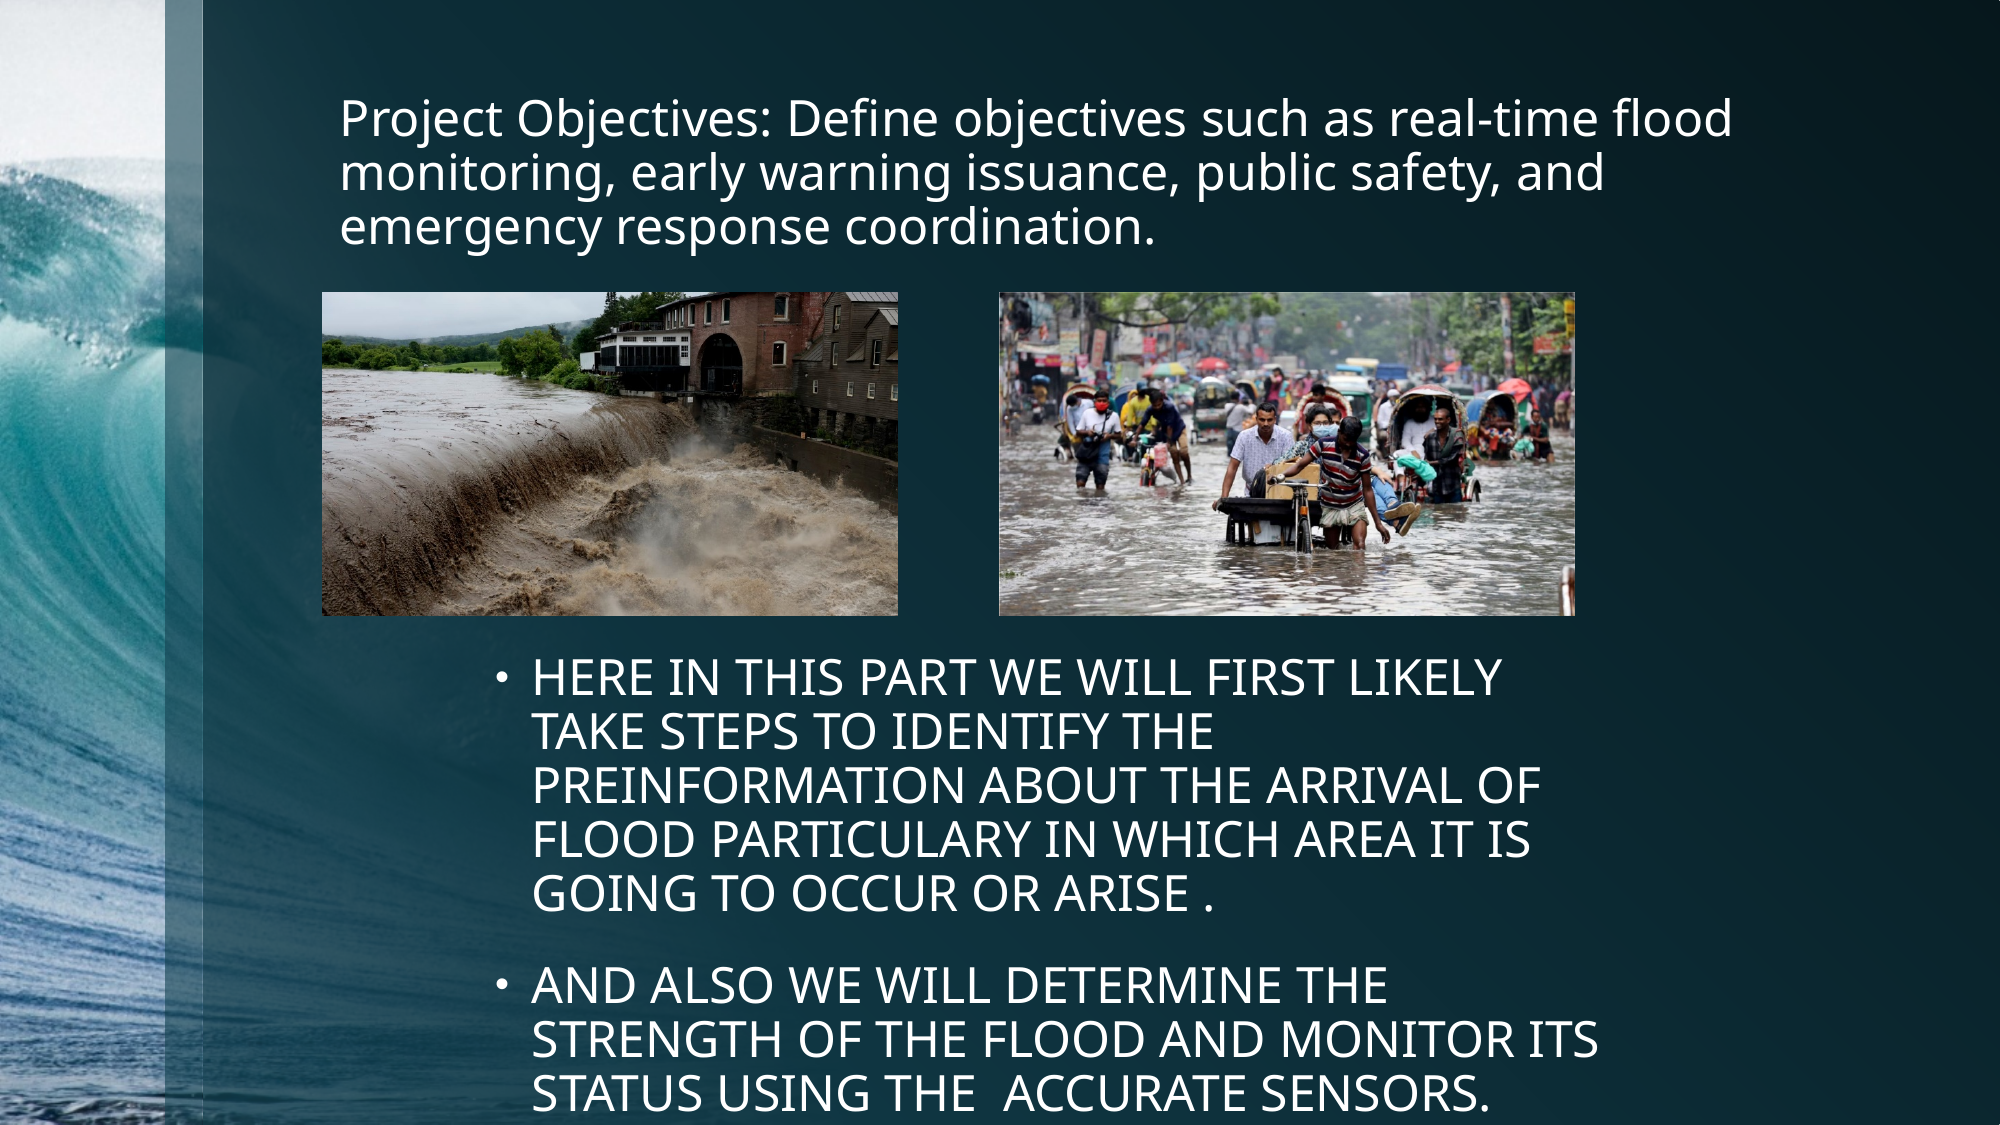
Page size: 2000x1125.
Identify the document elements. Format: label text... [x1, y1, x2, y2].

list HERE IN THIS PART WE WILL FIRST LIKELY TAKE STEPS TO IDENTIFY THE PREINFORMATION ABOUT THE ARRIVAL OF FLOOD PARTICULARY IN WHICH AREA IT IS GOING TO OCCUR OR ARISE . AND ALSO WE WILL DETERMINE THE STRENGTH OF THE FLOOD AND MONITOR ITS STATUS USING THE ACCURATE SENSORS. [480, 645, 1641, 1125]
picture [0, 0, 2000, 1125]
title Project Objectives: Define objectives such as real-time flood monitoring, early warning issuance, public safety, and emergency response coordination. [324, 62, 1825, 263]
